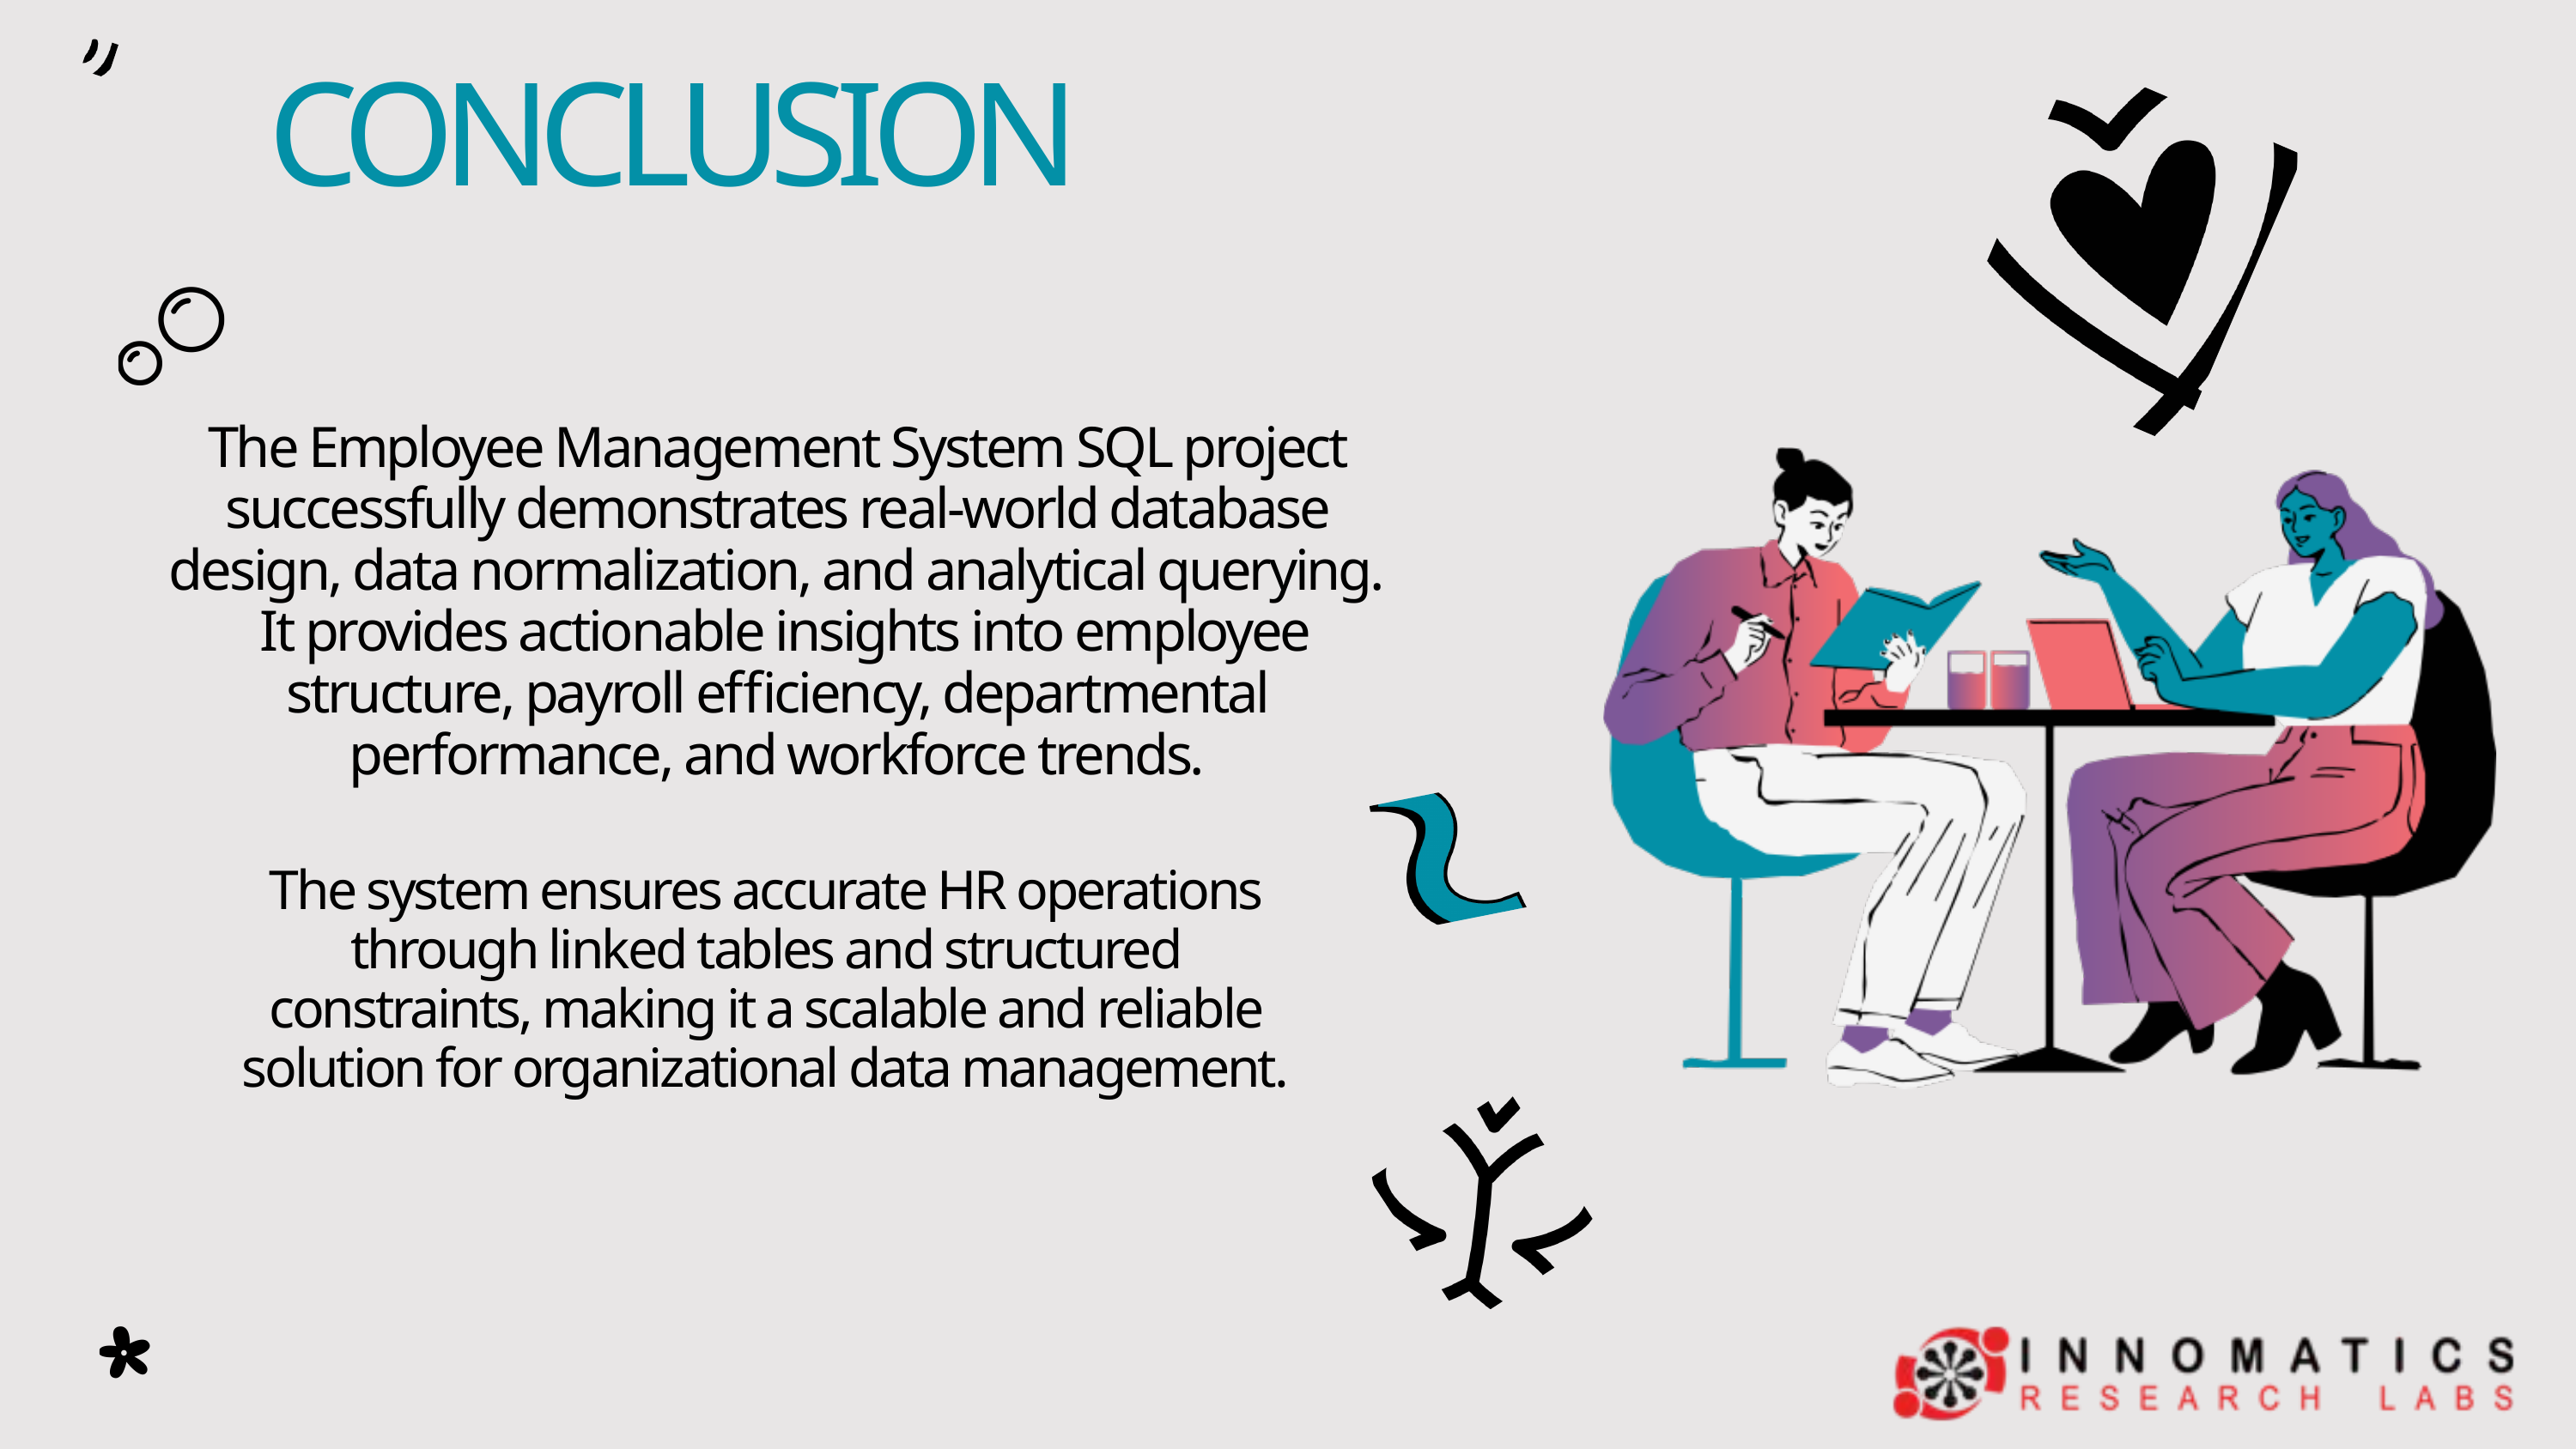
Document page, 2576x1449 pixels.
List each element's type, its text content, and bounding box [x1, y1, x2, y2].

text_box [1949, 57, 2304, 446]
text_box [118, 286, 225, 385]
text_box [80, 35, 118, 79]
text_box CONCLUSION [268, 102, 1141, 215]
text_box The system ensures accurate HR operations through linked tables and structured constraints, making it a scalable and reliable solution for organizational data management. [219, 861, 1312, 1157]
text_box [99, 1325, 154, 1380]
text_box [1369, 779, 1533, 934]
text_box [1369, 1088, 1604, 1326]
text_box The Employee Management System SQL project successfully demonstrates real-world database design, data normalization, and analytical querying. It provides actionable insights into employee structure, payroll efficiency, departmental performance, and workforce trends. [153, 416, 1401, 786]
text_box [1862, 1306, 2544, 1449]
text_box [1603, 447, 2497, 1089]
